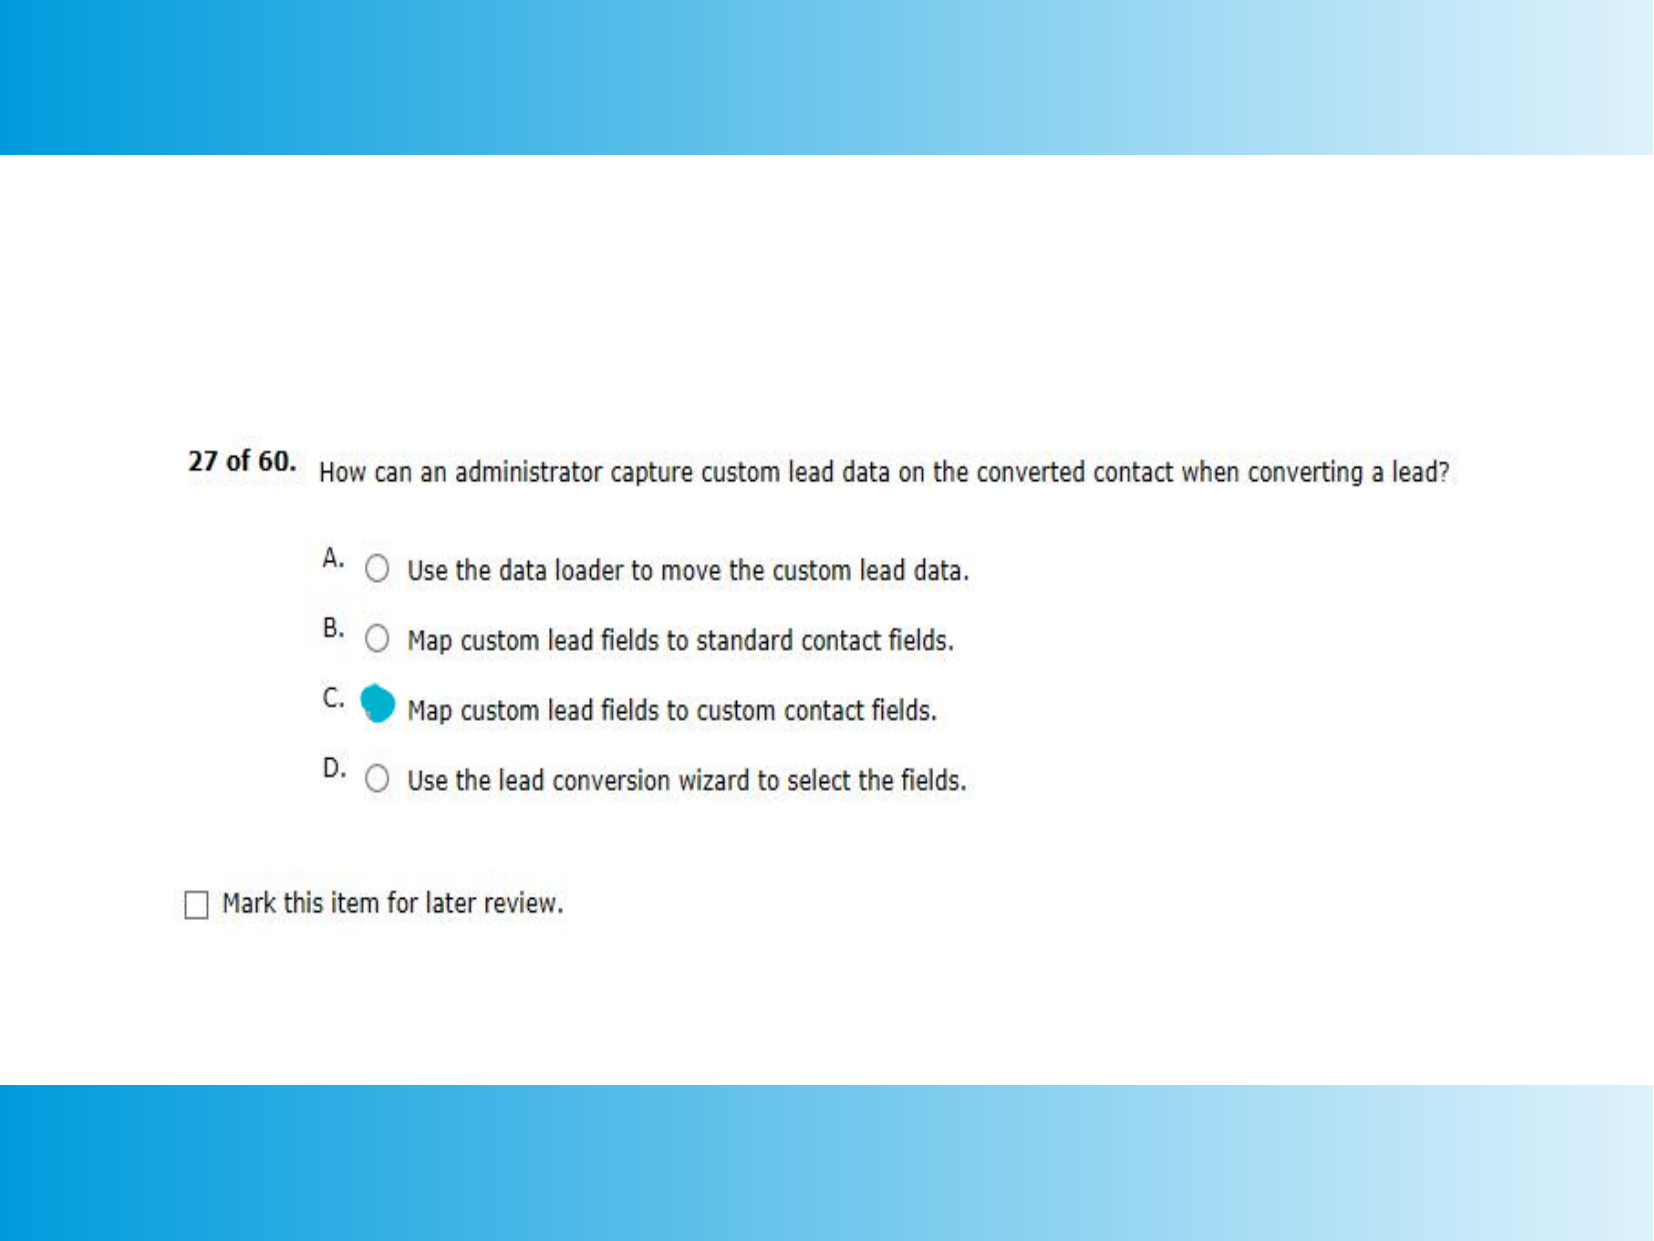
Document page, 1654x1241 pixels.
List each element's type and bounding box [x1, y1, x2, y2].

text_box [82, 290, 1571, 1010]
text_box [82, 49, 1571, 154]
picture [165, 410, 1524, 934]
